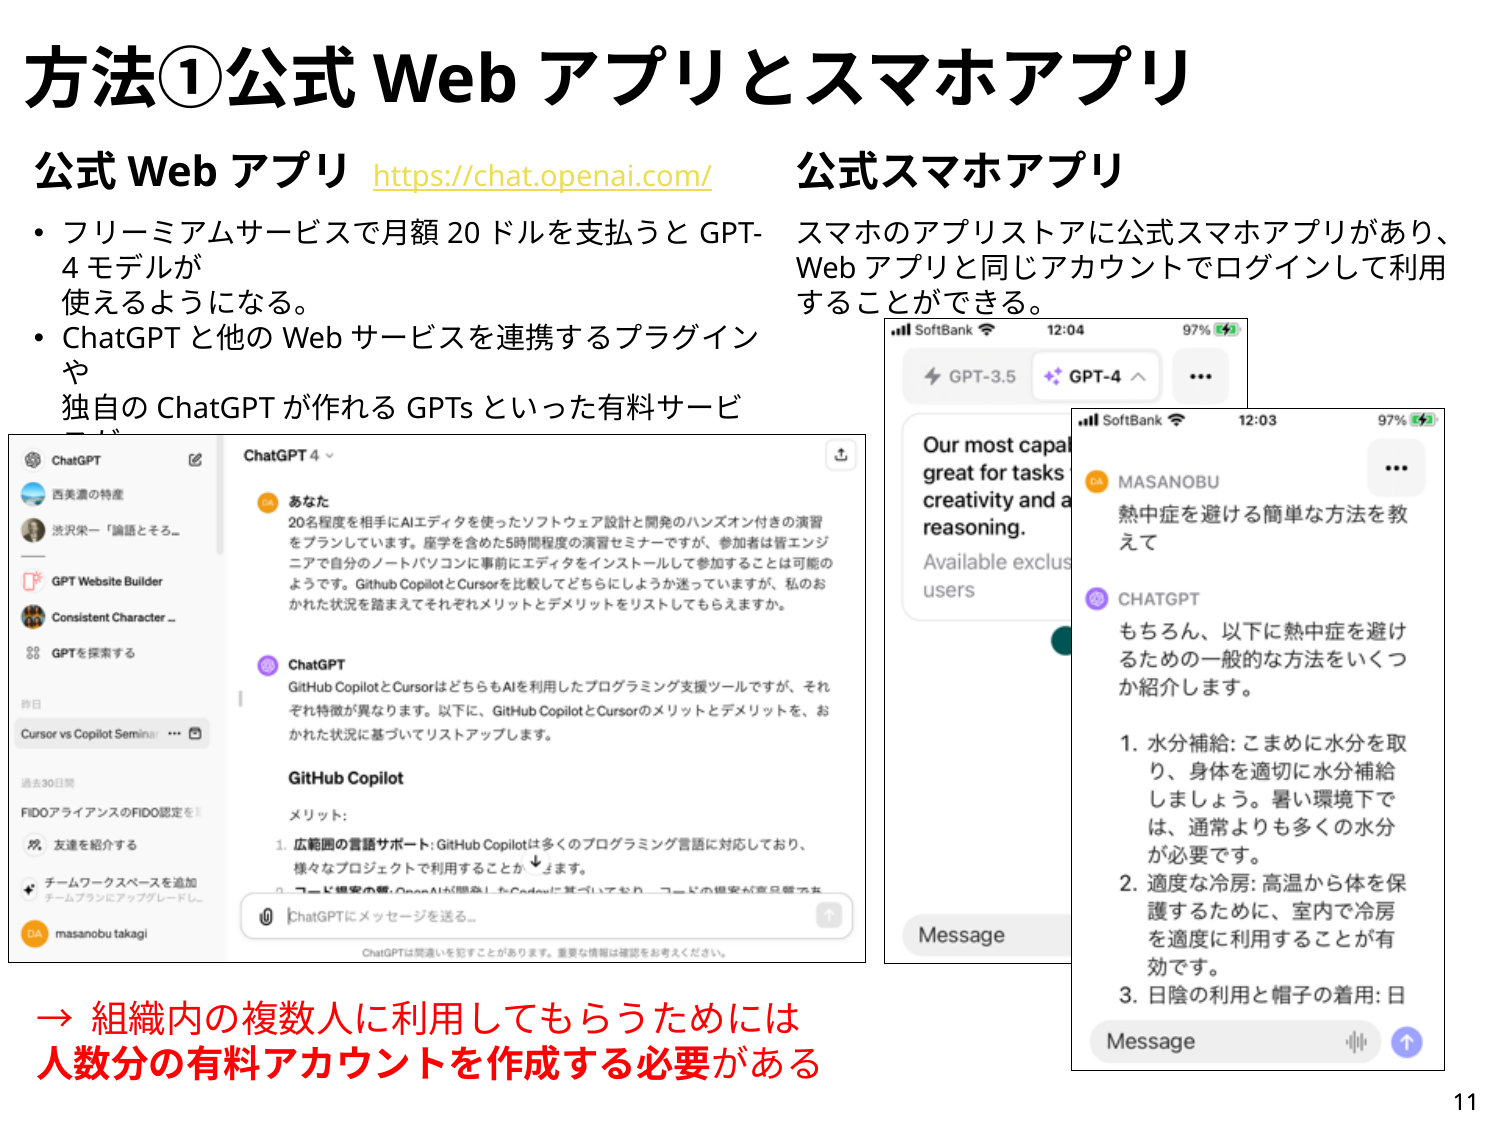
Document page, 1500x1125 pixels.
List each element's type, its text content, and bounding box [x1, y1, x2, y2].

text_box 方法①公式Webアプリとスマホアプリ [8, 23, 1445, 124]
picture [8, 434, 866, 963]
picture [883, 317, 1445, 1071]
text_box 公式スマホアプリ スマホのアプリストアに公式スマホアプリがあり、Webアプリと同じアカウントでログインして利用することができる。 [779, 137, 1479, 327]
text_box 公式Webアプリ https://chat.openai.com/ フリーミアムサービスで月額20ドルを支払うとGPT-4モデルが 使えるようになる。 ChatGPTと他のWebサービスを連携するプラグインや 独自のChatGPTが作れるGPTsといった有料サービスが 利用できる。 [17, 137, 780, 433]
text_box → 組織内の複数人に利用してもらうためには 人数分の有料アカウントを作成する必要がある [21, 987, 839, 1093]
